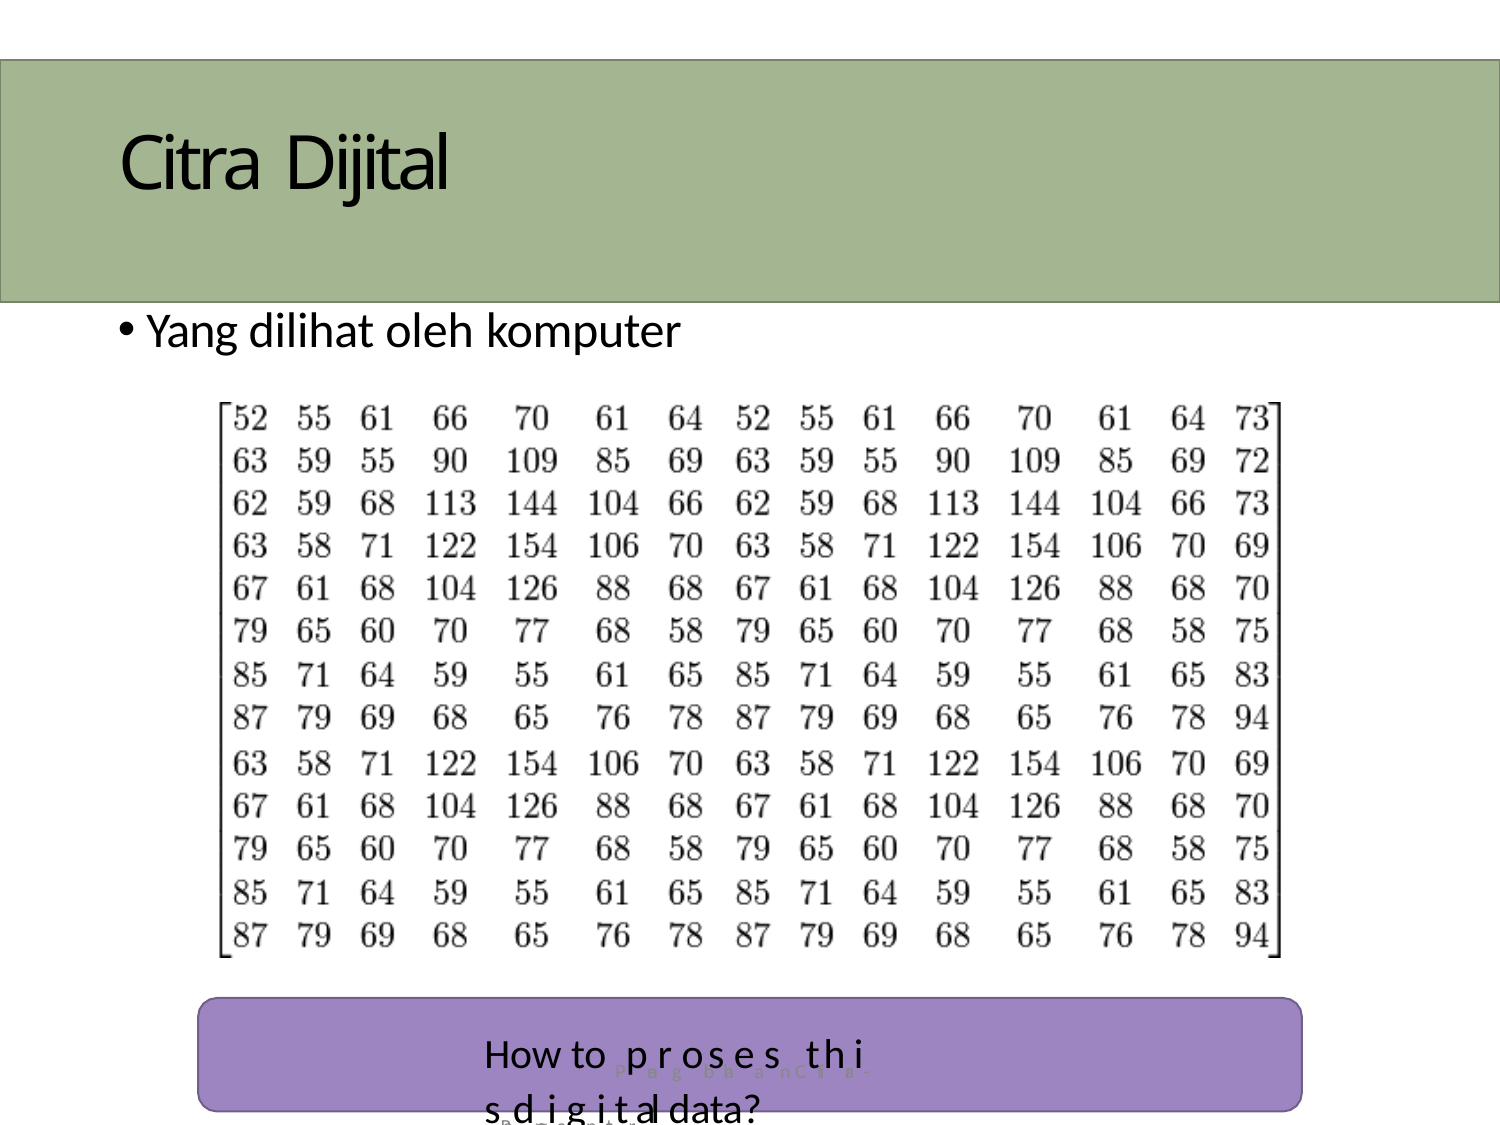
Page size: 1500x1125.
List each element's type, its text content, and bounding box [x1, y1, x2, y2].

text_box How to Ppenrgoolsaheasn Ctithrai-sPedngiagnitatral data? [478, 1121, 1022, 1125]
title Citra Dijital [0, 60, 1500, 303]
text_box [219, 402, 1281, 958]
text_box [196, 996, 1304, 1113]
text_box Yang dilihat oleh komputer [116, 295, 692, 358]
